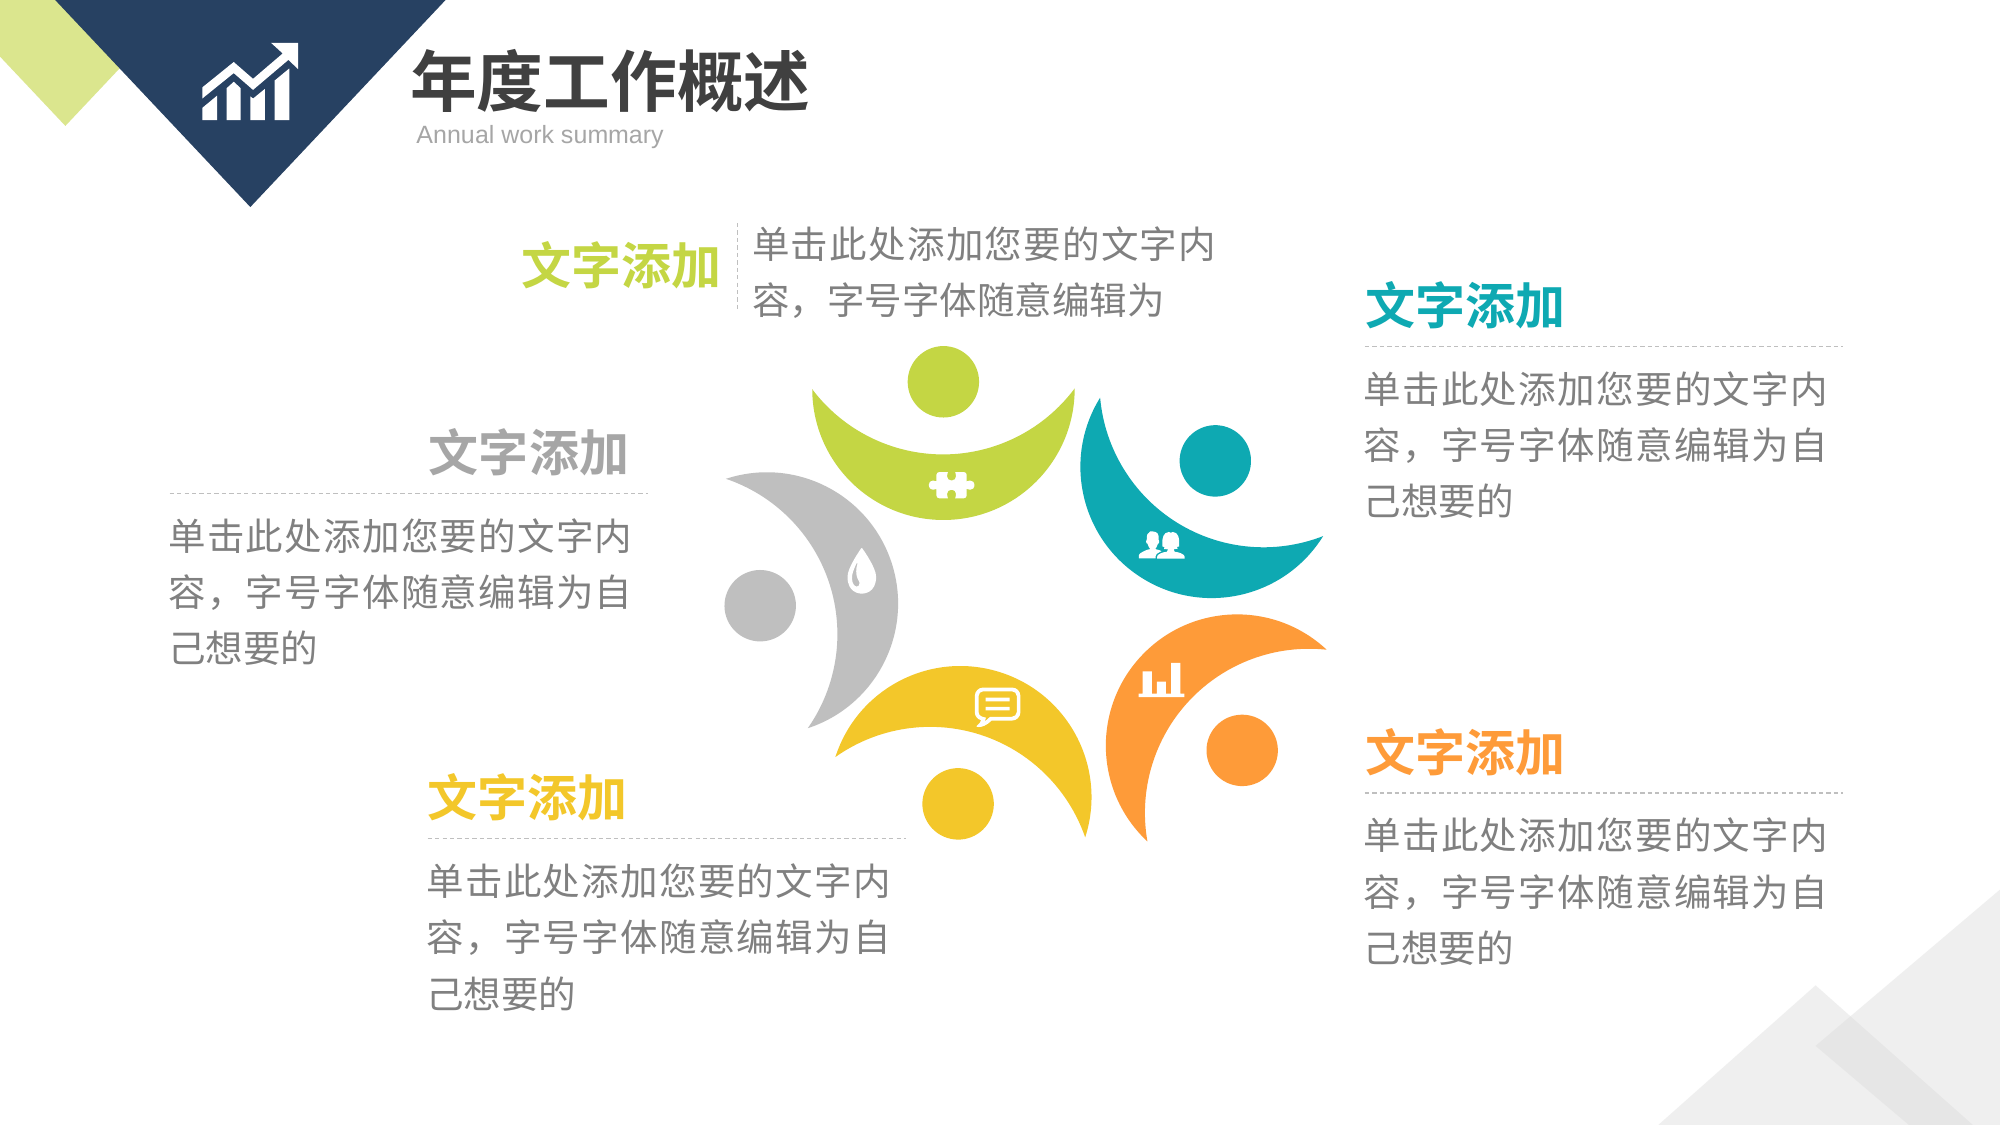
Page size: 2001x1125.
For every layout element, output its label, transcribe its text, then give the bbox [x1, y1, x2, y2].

text_box 年度工作概述 [395, 32, 1196, 128]
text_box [1348, 713, 1844, 980]
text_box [1348, 266, 1844, 533]
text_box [721, 346, 1320, 847]
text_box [411, 759, 906, 1025]
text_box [153, 414, 648, 680]
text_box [505, 202, 1232, 332]
text_box Annual work summary [401, 111, 820, 157]
